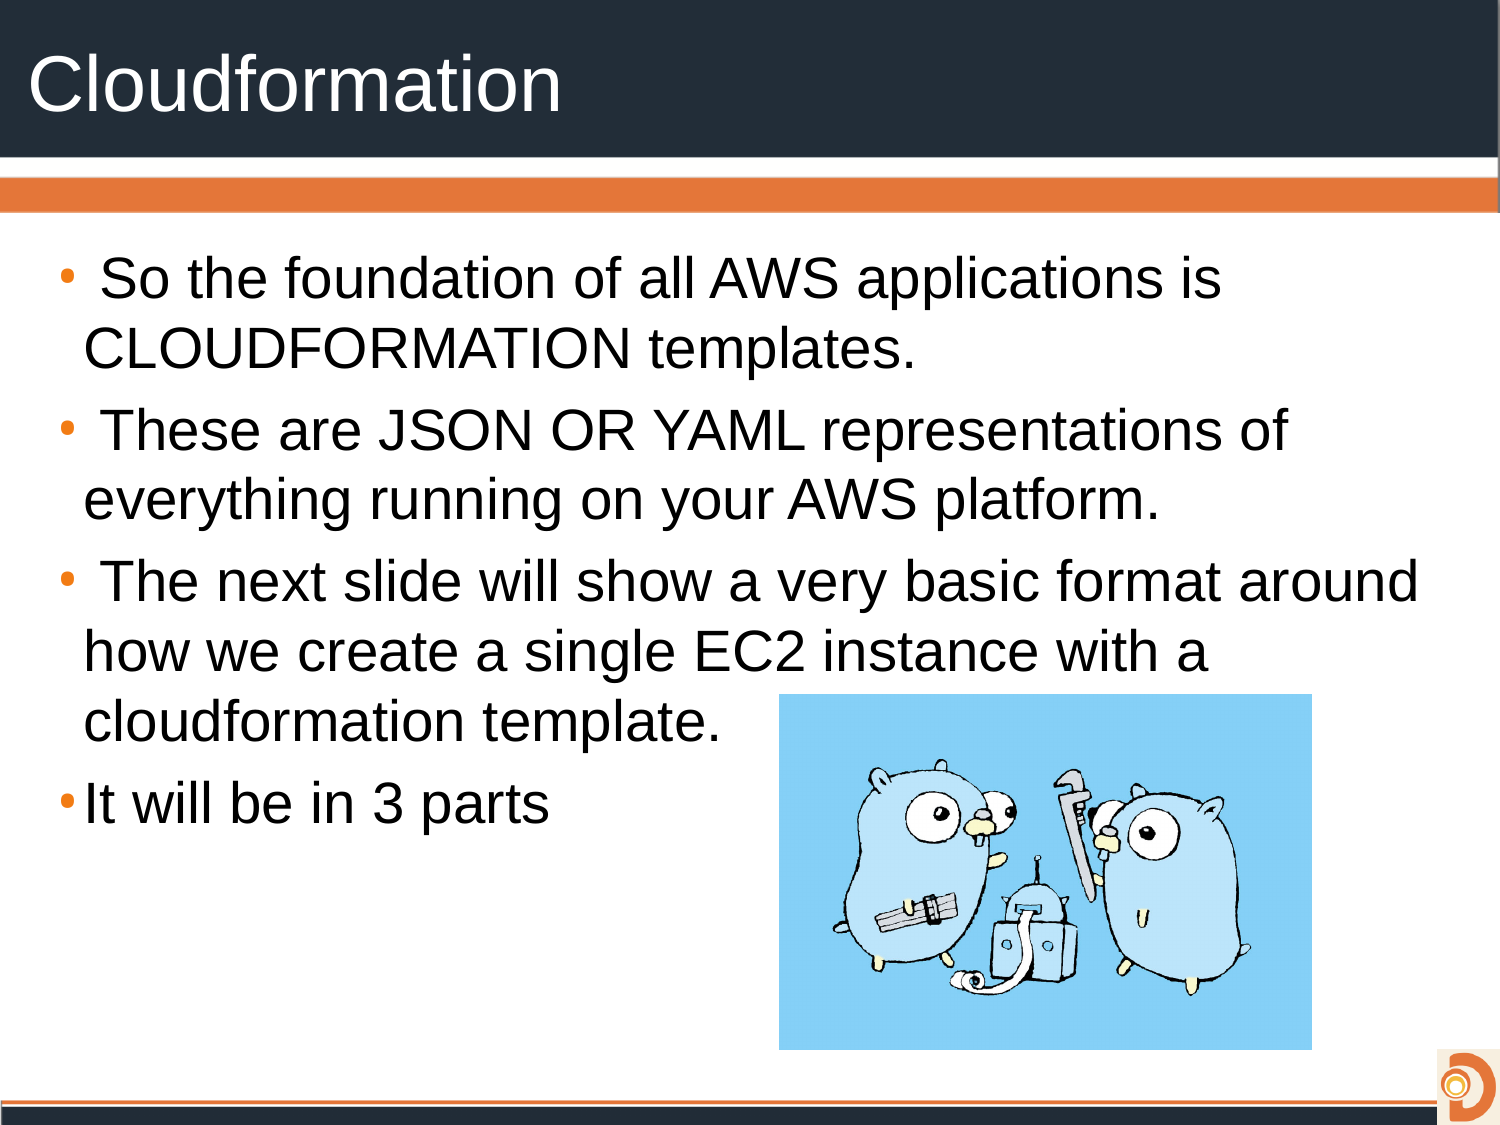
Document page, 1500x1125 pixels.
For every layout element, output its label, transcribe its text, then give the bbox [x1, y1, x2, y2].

picture [2, 1049, 1500, 1125]
picture [0, 0, 1500, 213]
picture [779, 694, 1313, 1051]
title Cloudformation [12, 24, 1488, 136]
list So the foundation of all AWS applications is CLOUDFORMATION templates. These are JSON OR YAML representations of everything running on your AWS platform. The next slide will show a very basic format around how we create a single EC2 instance with a cloudformation template. It will be in 3 parts [12, 224, 1488, 1050]
